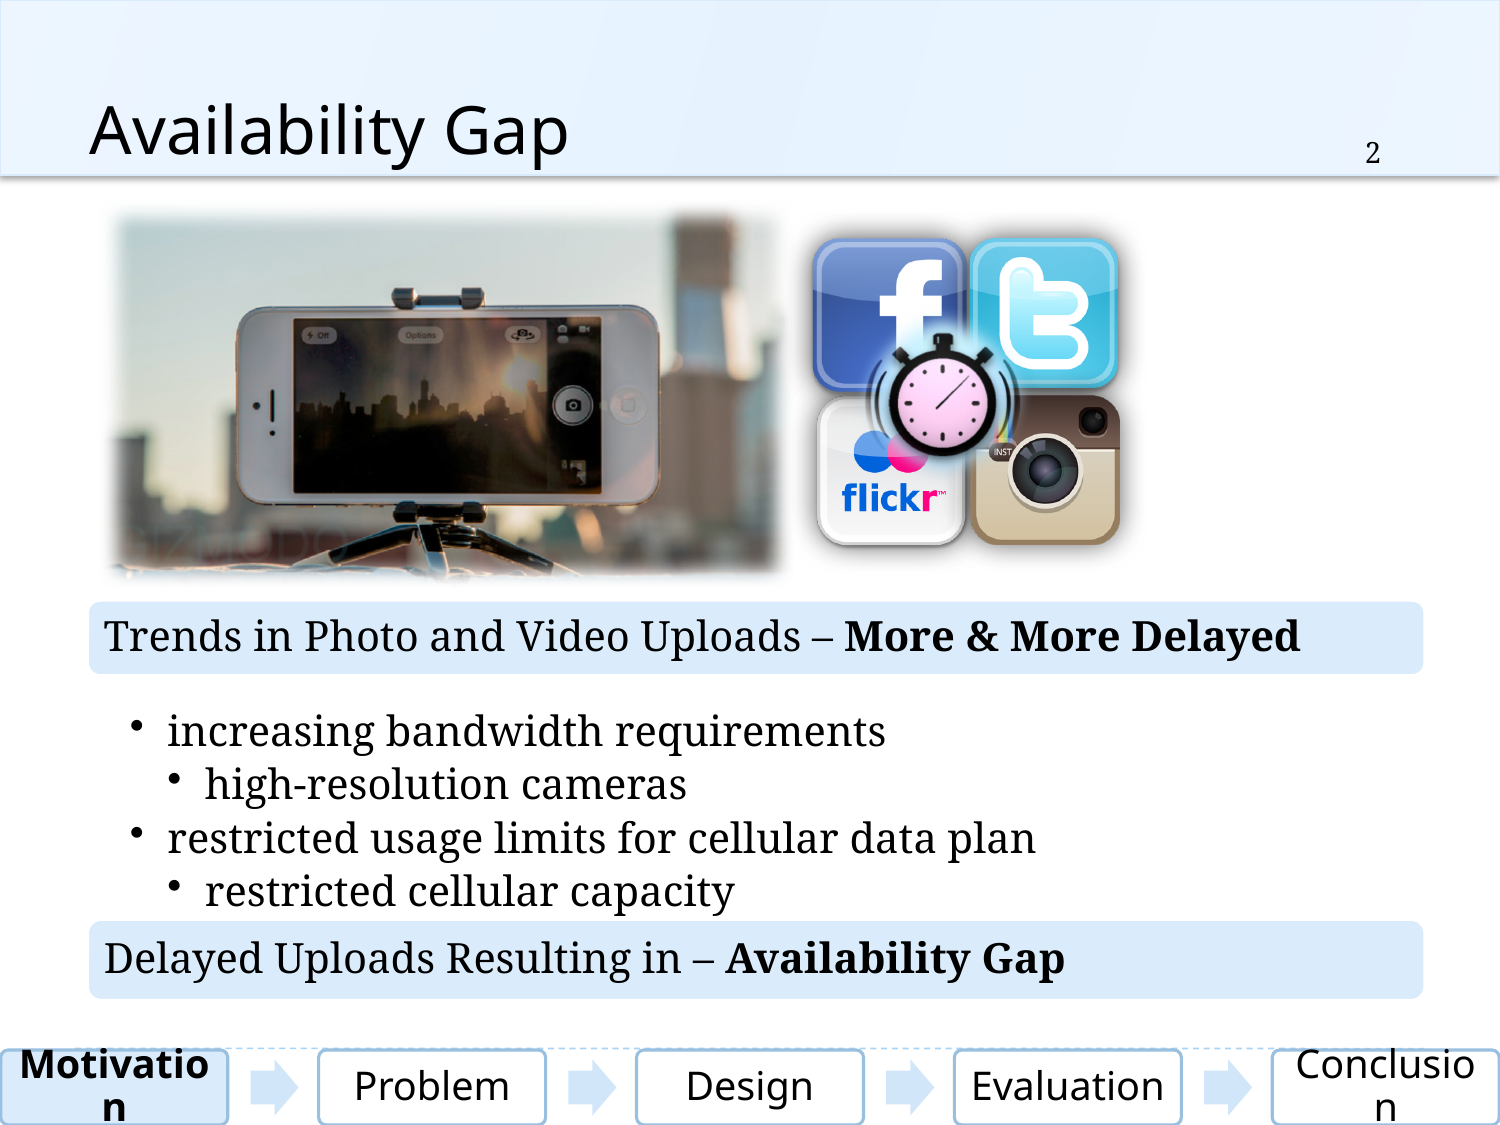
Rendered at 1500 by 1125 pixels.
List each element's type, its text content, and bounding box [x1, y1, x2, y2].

slide_number 2 [1350, 127, 1500, 188]
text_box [87, 599, 1426, 1013]
title Availability Gap [75, 50, 1425, 175]
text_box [0, 1049, 1500, 1125]
picture [99, 199, 794, 590]
picture [806, 234, 1126, 552]
